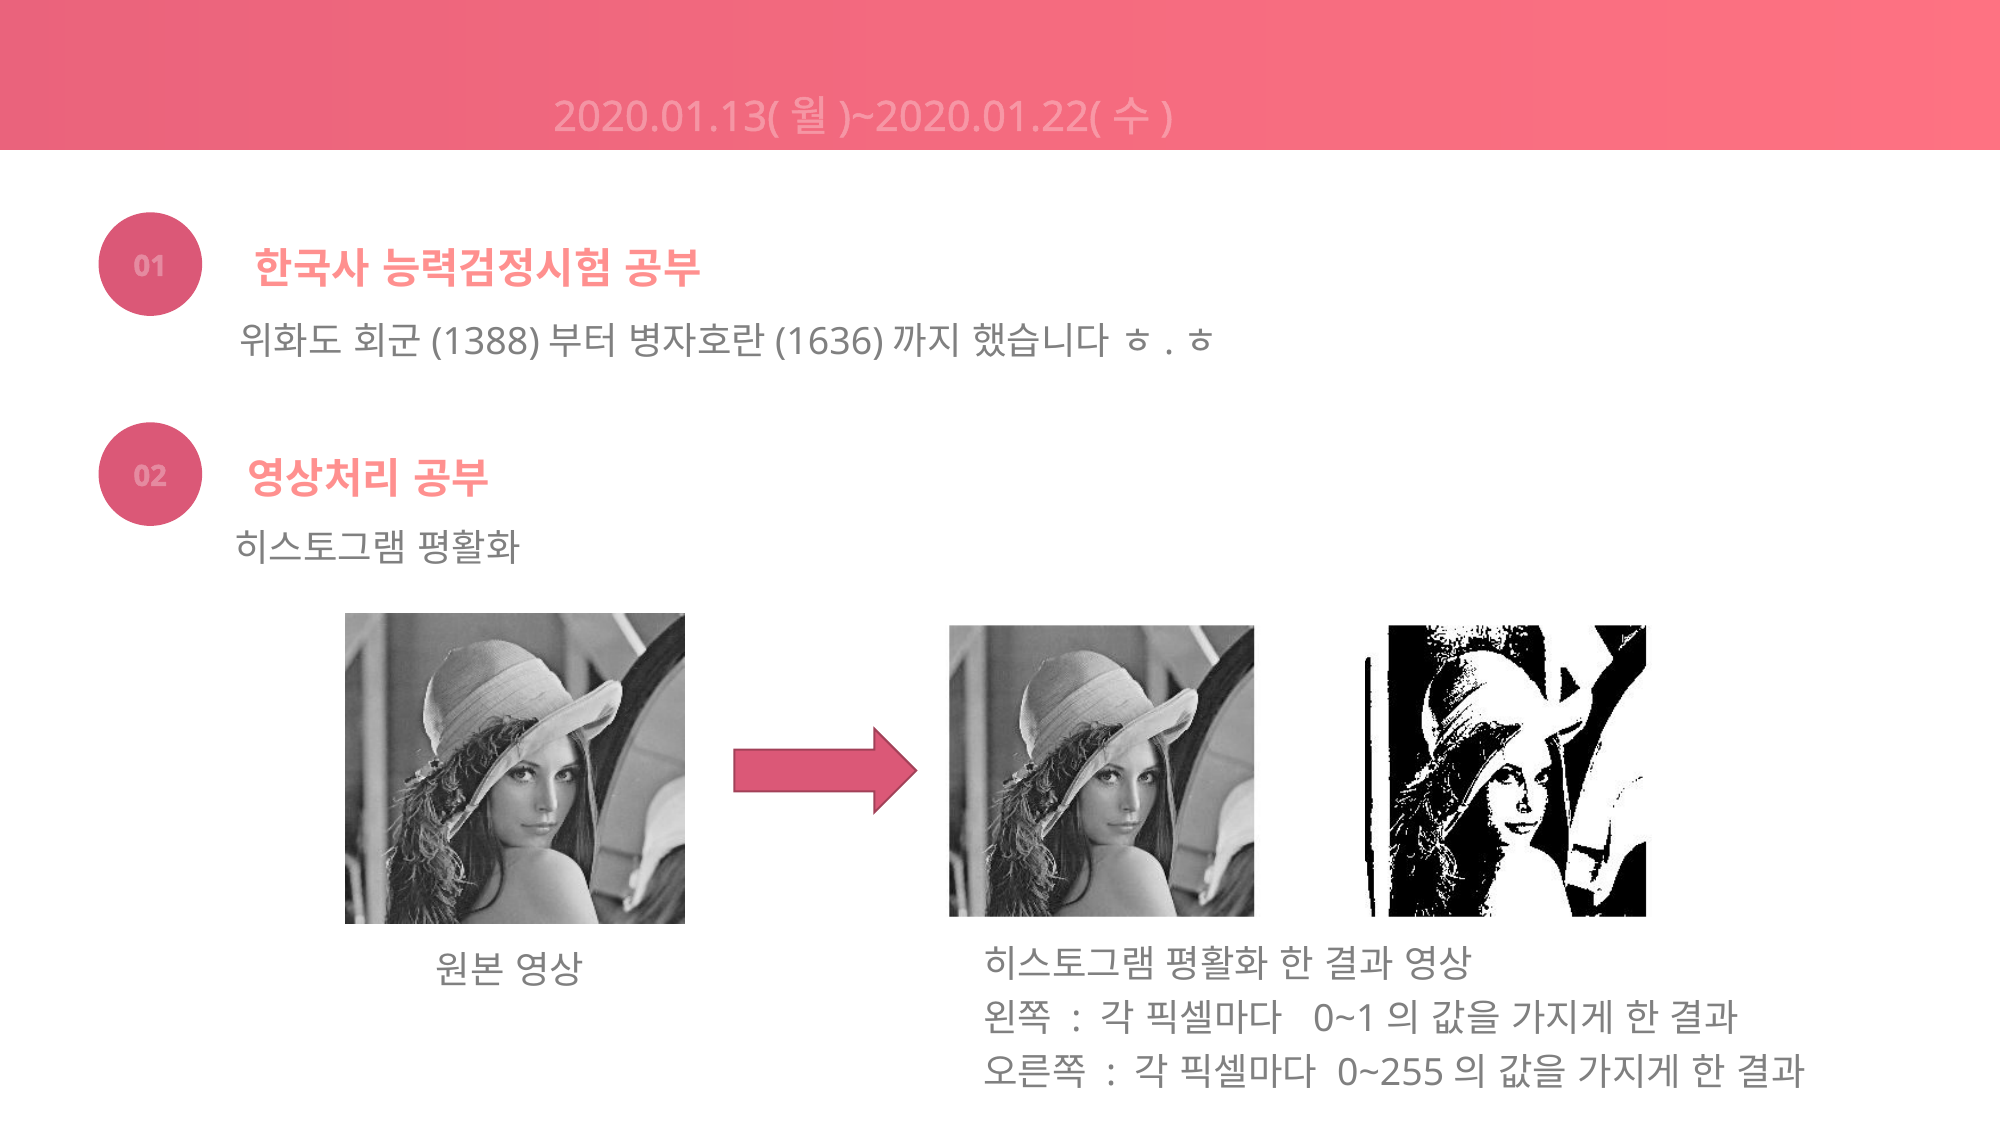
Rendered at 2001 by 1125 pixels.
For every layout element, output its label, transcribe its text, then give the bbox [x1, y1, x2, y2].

text_box 01 [97, 211, 204, 317]
text_box 02 [97, 421, 199, 527]
text_box 히스토그램 평활화 [219, 507, 1377, 577]
text_box 2020.01.13(월)~2020.01.22(수) [538, 71, 1462, 147]
text_box 원본 영상 [421, 929, 663, 998]
text_box 한국사 능력검정시험 공부 [219, 234, 737, 299]
picture [345, 613, 685, 924]
text_box 영상처리 공부 [199, 444, 539, 509]
text_box 위화도 회군(1388)부터 병자호란(1636)까지 했습니다 ㅎ.ㅎ [224, 300, 1382, 370]
text_box [733, 748, 841, 793]
picture [841, 589, 1752, 1009]
text_box [0, 0, 2000, 151]
text_box 히스토그램 평활화 한 결과 영상 왼쪽 : 각 픽셀마다 0~1의 값을 가지게 한 결과 오른쪽 : 각 픽셀마다 0~255의 값을 가지게 한 결과 [968, 923, 2000, 1125]
